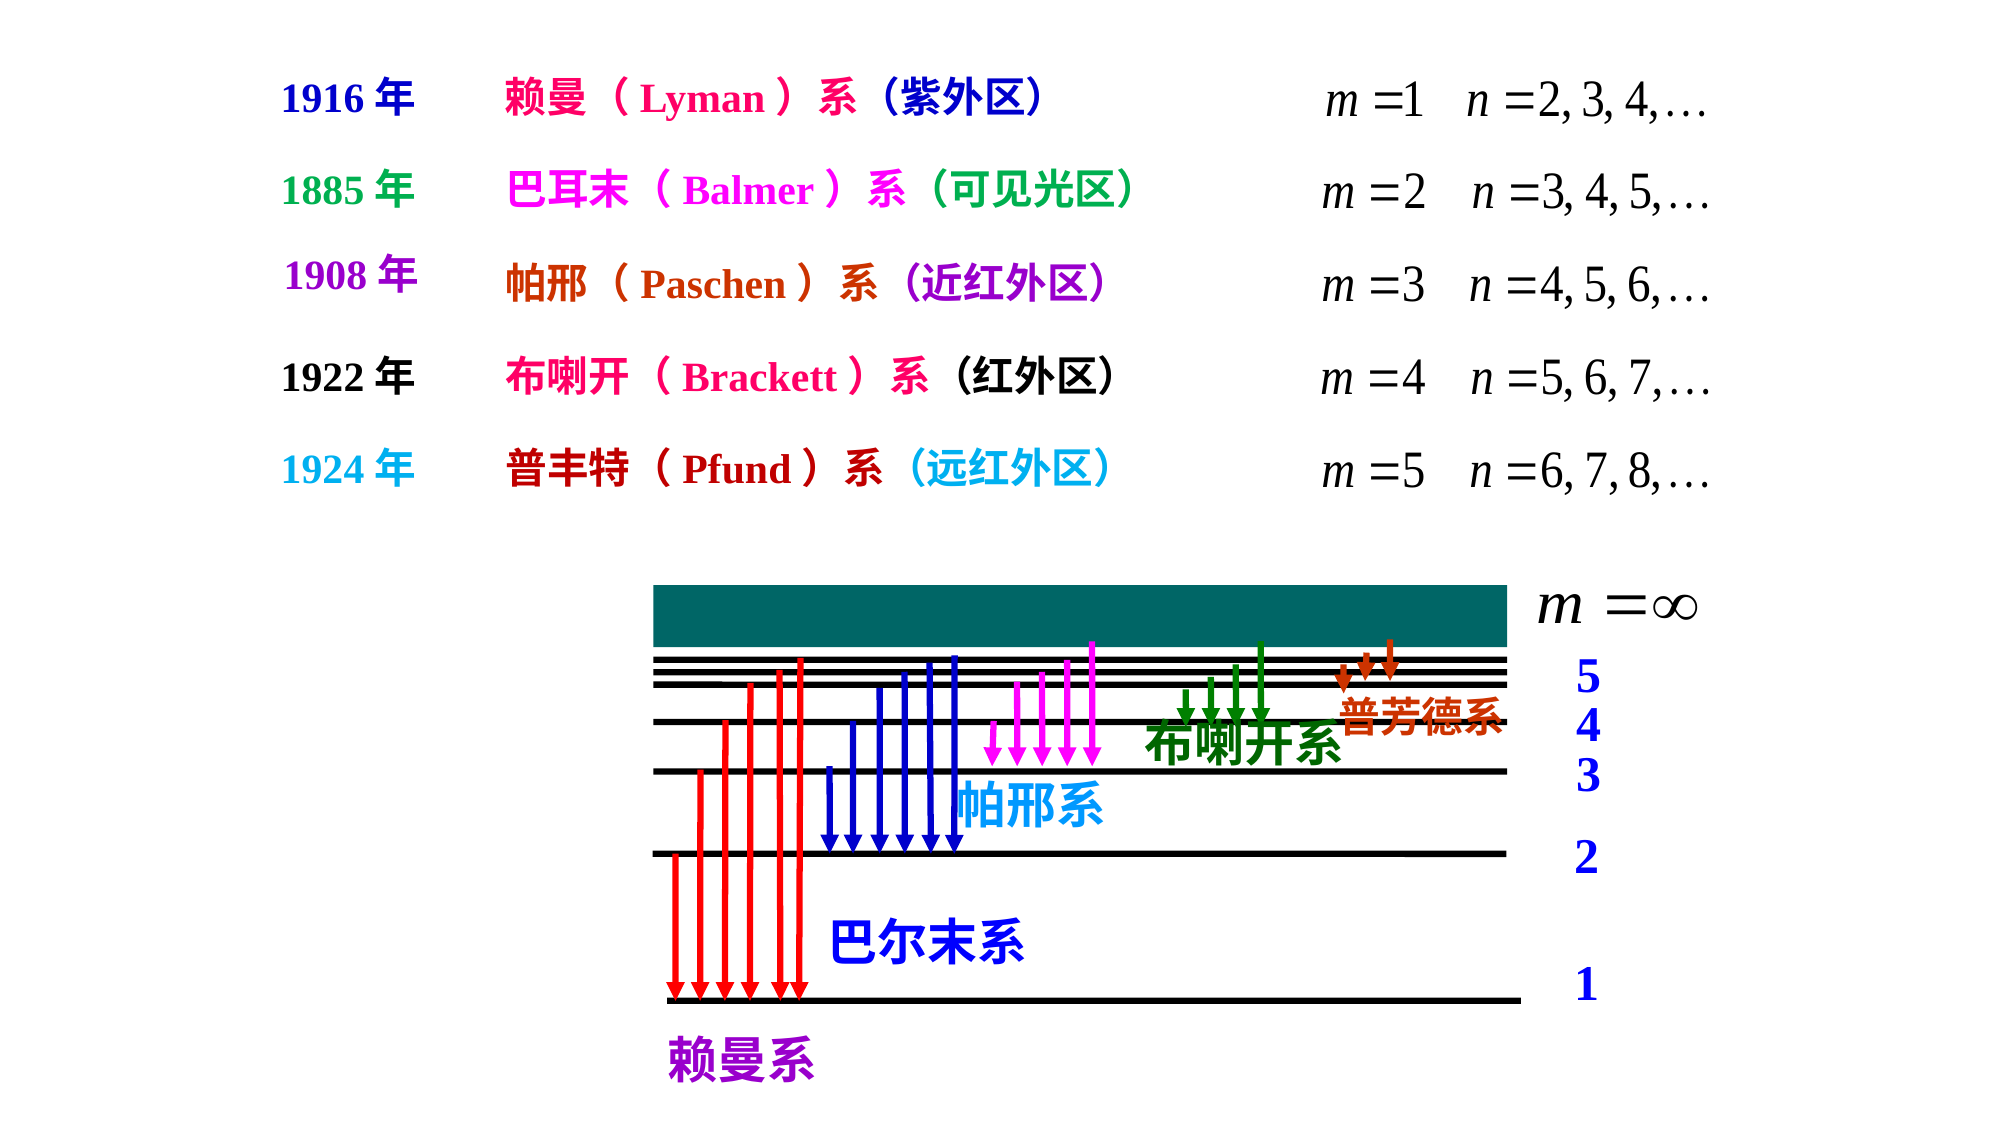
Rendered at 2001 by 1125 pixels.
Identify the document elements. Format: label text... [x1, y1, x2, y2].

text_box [991, 641, 1093, 767]
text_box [675, 657, 801, 1002]
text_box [1343, 639, 1391, 694]
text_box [829, 655, 955, 854]
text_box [1185, 640, 1262, 728]
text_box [652, 659, 672, 1002]
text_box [803, 659, 1521, 1002]
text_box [269, 62, 1718, 507]
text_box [1526, 581, 1710, 1019]
text_box [653, 585, 1508, 648]
text_box 赖曼系 [652, 1020, 878, 1096]
